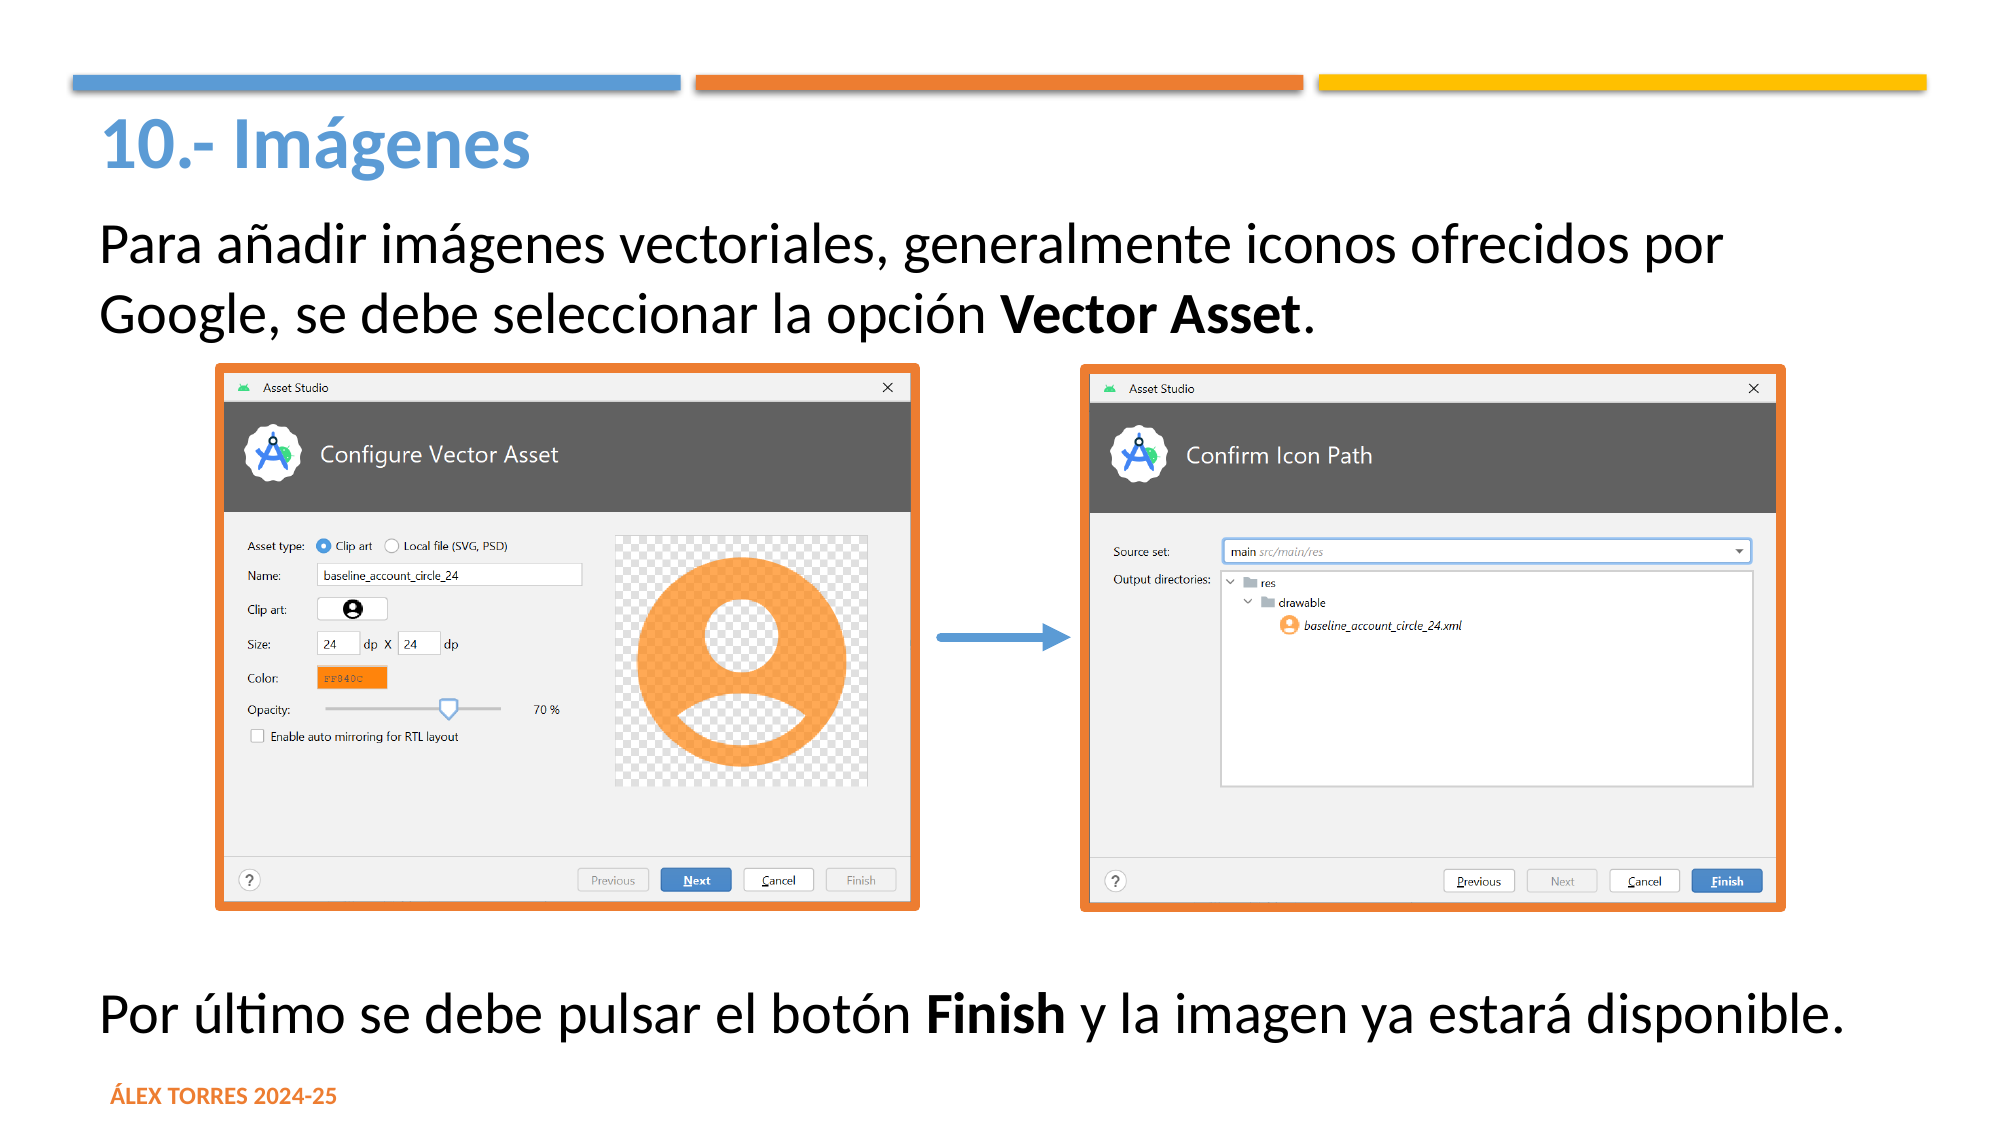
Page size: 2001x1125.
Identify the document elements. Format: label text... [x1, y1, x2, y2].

picture [223, 372, 912, 903]
text_box Para añadir imágenes vectoriales, generalmente iconos ofrecidos por Google, se debe seleccionar la opción Vector Asset. Por último se debe pulsar el botón Finish y la imagen ya estará disponible. [85, 190, 1915, 1074]
picture [1088, 372, 1777, 904]
text_box 10.- Imágenes [85, 78, 1915, 188]
